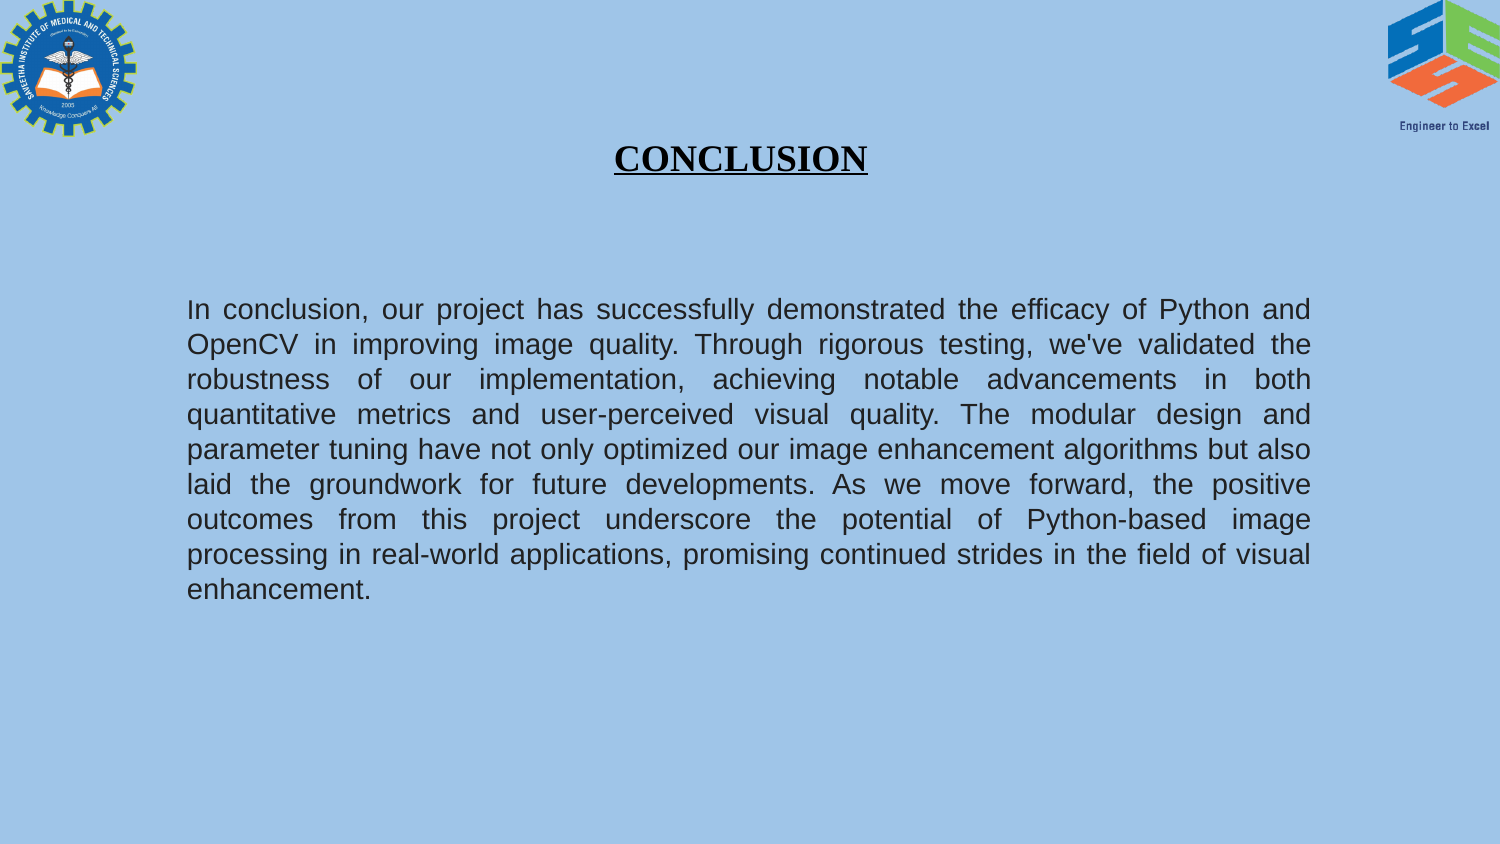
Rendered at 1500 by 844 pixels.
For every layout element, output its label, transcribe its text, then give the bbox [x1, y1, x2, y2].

picture [0, 0, 137, 137]
text_box In conclusion, our project has successfully demonstrated the efficacy of Python and OpenCV in improving image quality. Through rigorous testing, we've validated the robustness of our implementation, achieving notable advancements in both quantitative metrics and user-perceived visual quality. The modular design and parameter tuning have not only optimized our image enhancement algorithms but also laid the groundwork for future developments. As we move forward, the positive outcomes from this project underscore the potential of Python-based image processing in real-world applications, promising continued strides in the field of visual enhancement. [171, 275, 1328, 620]
text_box CONCLUSION [598, 118, 901, 194]
picture [1388, 0, 1500, 132]
